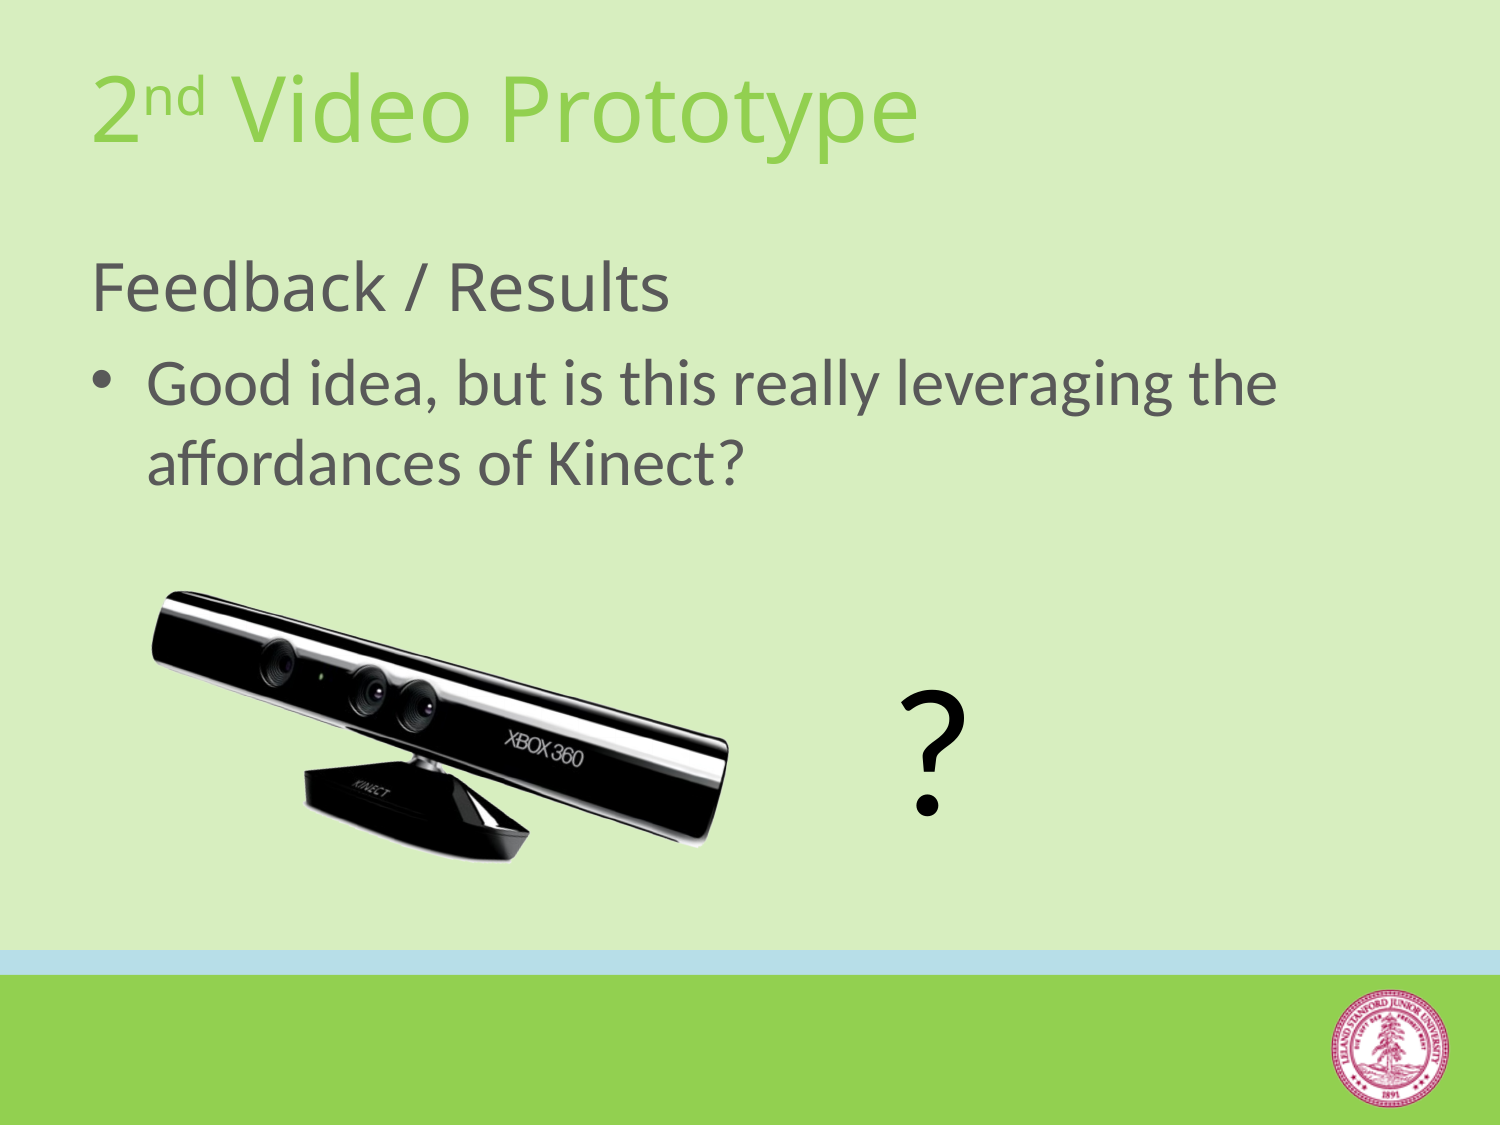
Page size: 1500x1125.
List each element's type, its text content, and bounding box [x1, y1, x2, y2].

list Feedback / Results Good idea, but is this really leveraging the affordances of Kinect? [75, 237, 1425, 980]
picture [1325, 987, 1463, 1113]
picture [100, 575, 763, 940]
title 2nd Video Prototype [75, 12, 1425, 200]
text_box ? [875, 624, 991, 860]
